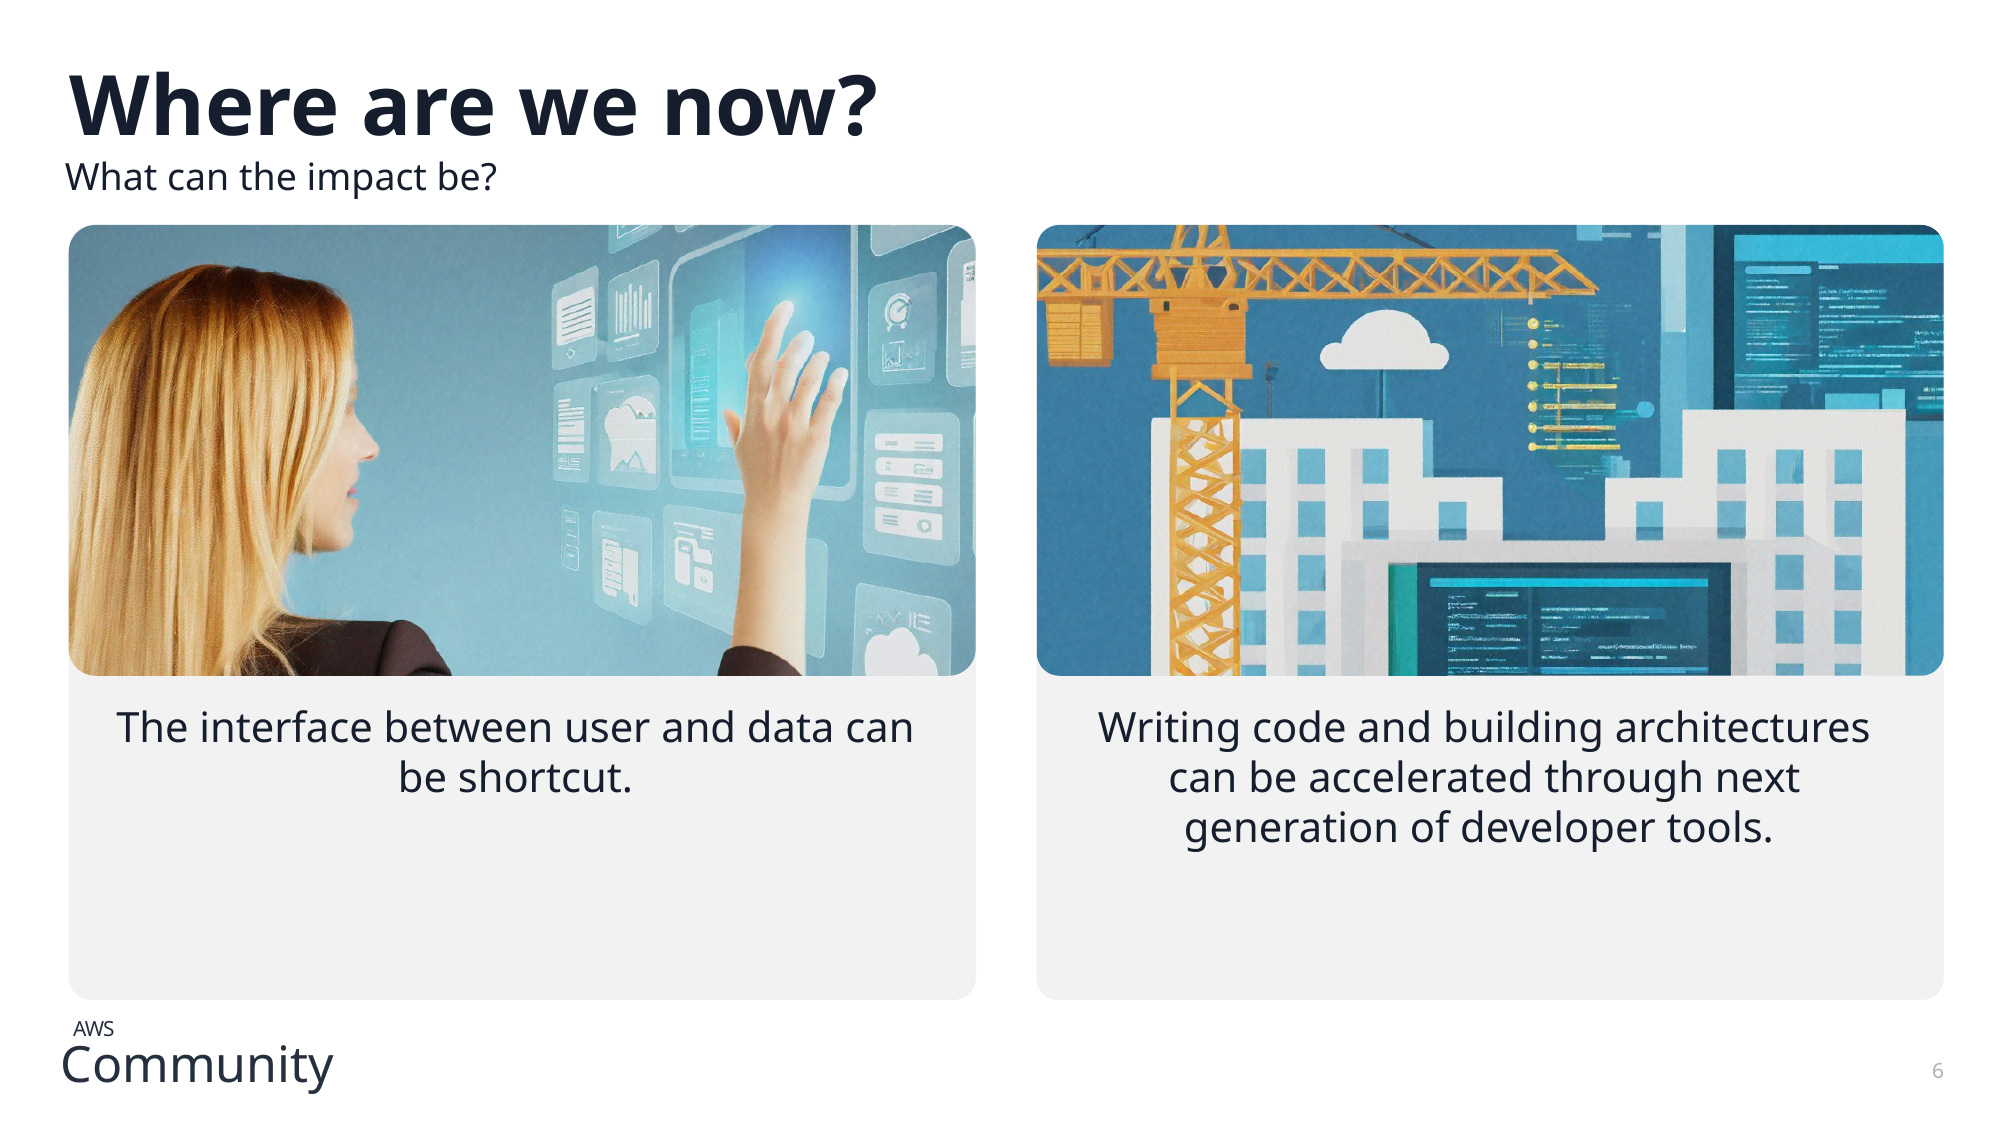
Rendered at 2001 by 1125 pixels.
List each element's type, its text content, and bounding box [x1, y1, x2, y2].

list Writing code and building architectures can be accelerated through next generation of developer tools. [1061, 693, 1908, 928]
picture [68, 224, 976, 676]
list The interface between user and data can be shortcut. [92, 693, 939, 877]
text_box What can the impact be? [64, 145, 498, 206]
title Where are we now? [69, 56, 1944, 163]
picture [1036, 224, 1944, 676]
slide_number 6 [1493, 1041, 1944, 1102]
